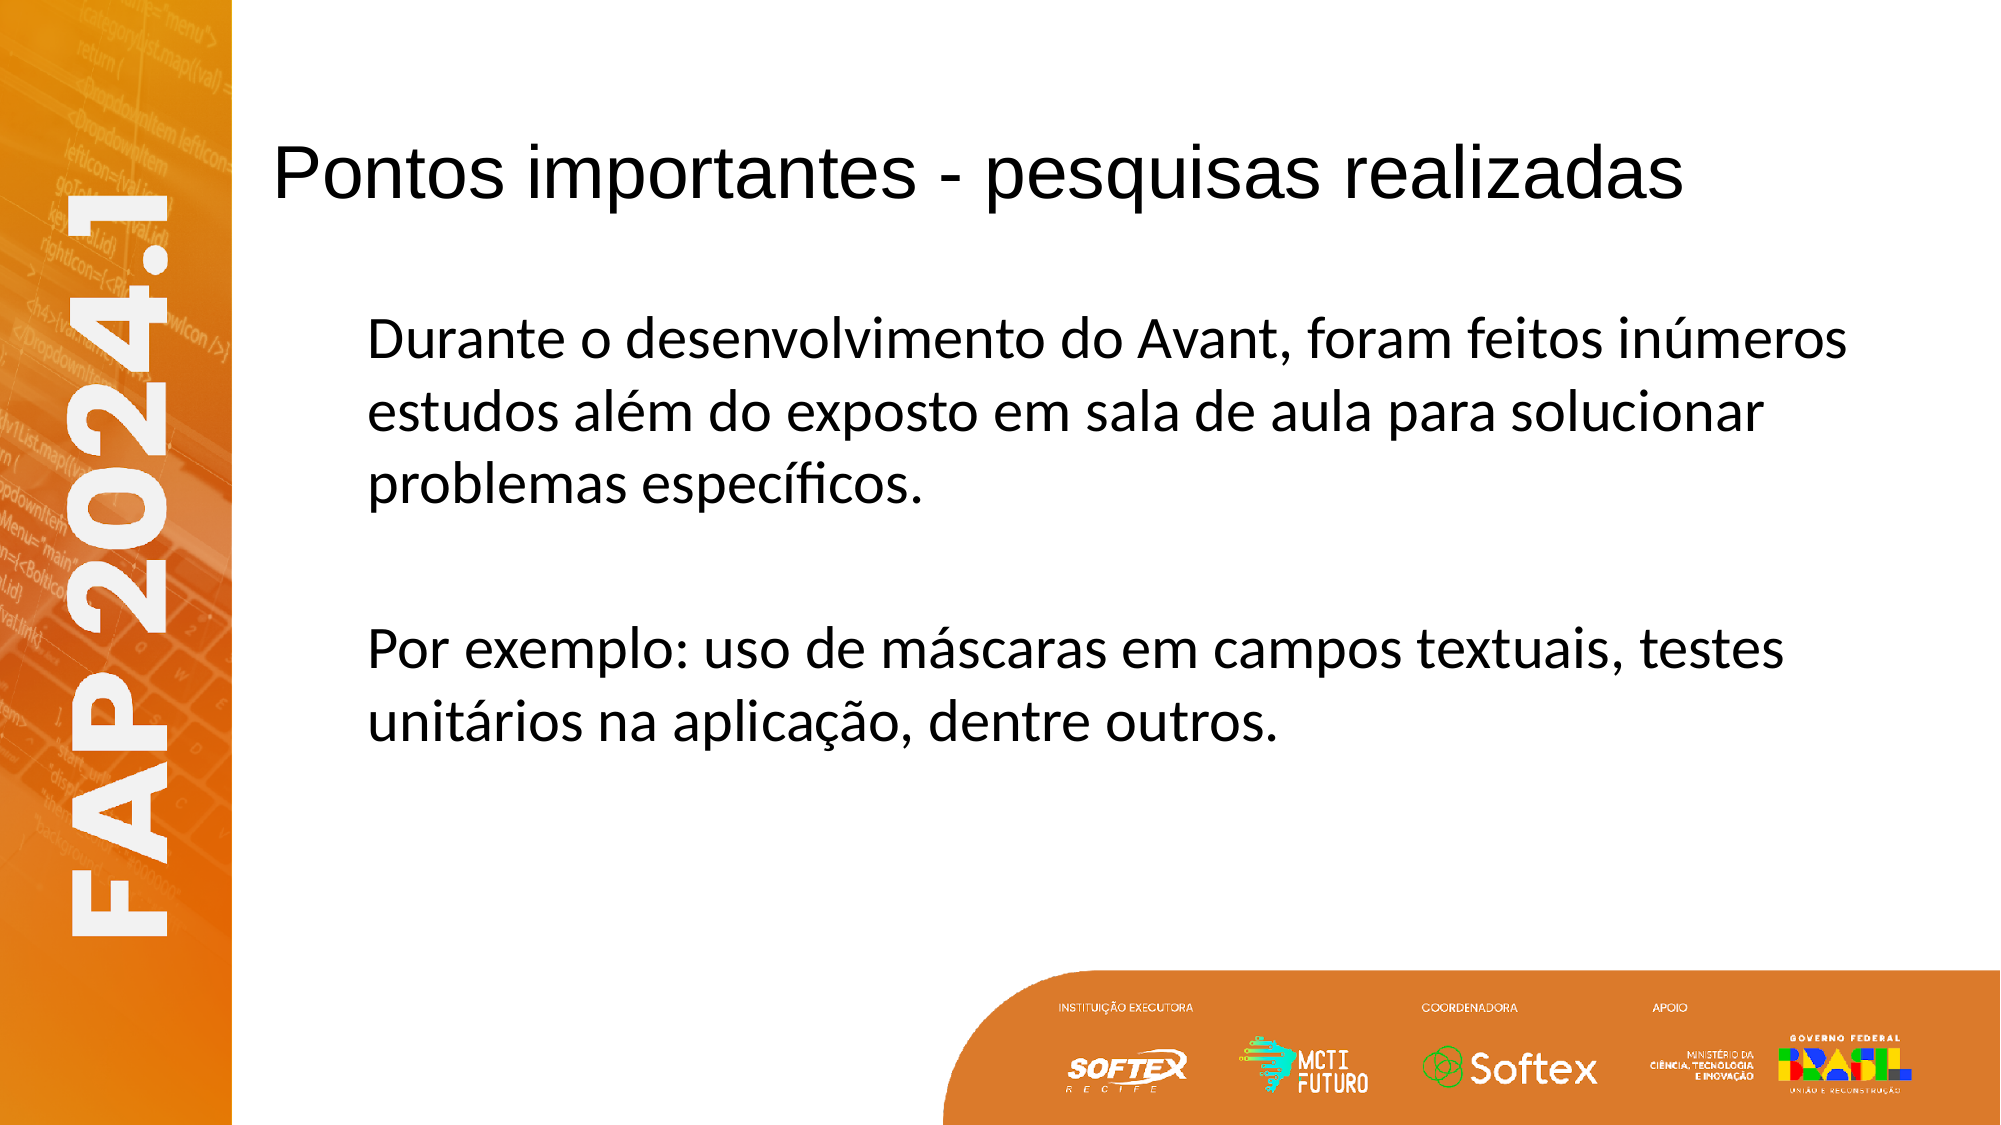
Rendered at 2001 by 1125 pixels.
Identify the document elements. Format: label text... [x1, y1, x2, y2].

picture [0, 0, 2000, 1125]
title Pontos importantes - pesquisas realizadas [257, 59, 1868, 278]
list Durante o desenvolvimento do Avant, foram feitos inúmeros estudos além do exposto em sala de aula para solucionar problemas específicos. Por exemplo: uso de máscaras em campos textuais, testes unitários na aplicação, dentre outros. [277, 290, 1992, 966]
